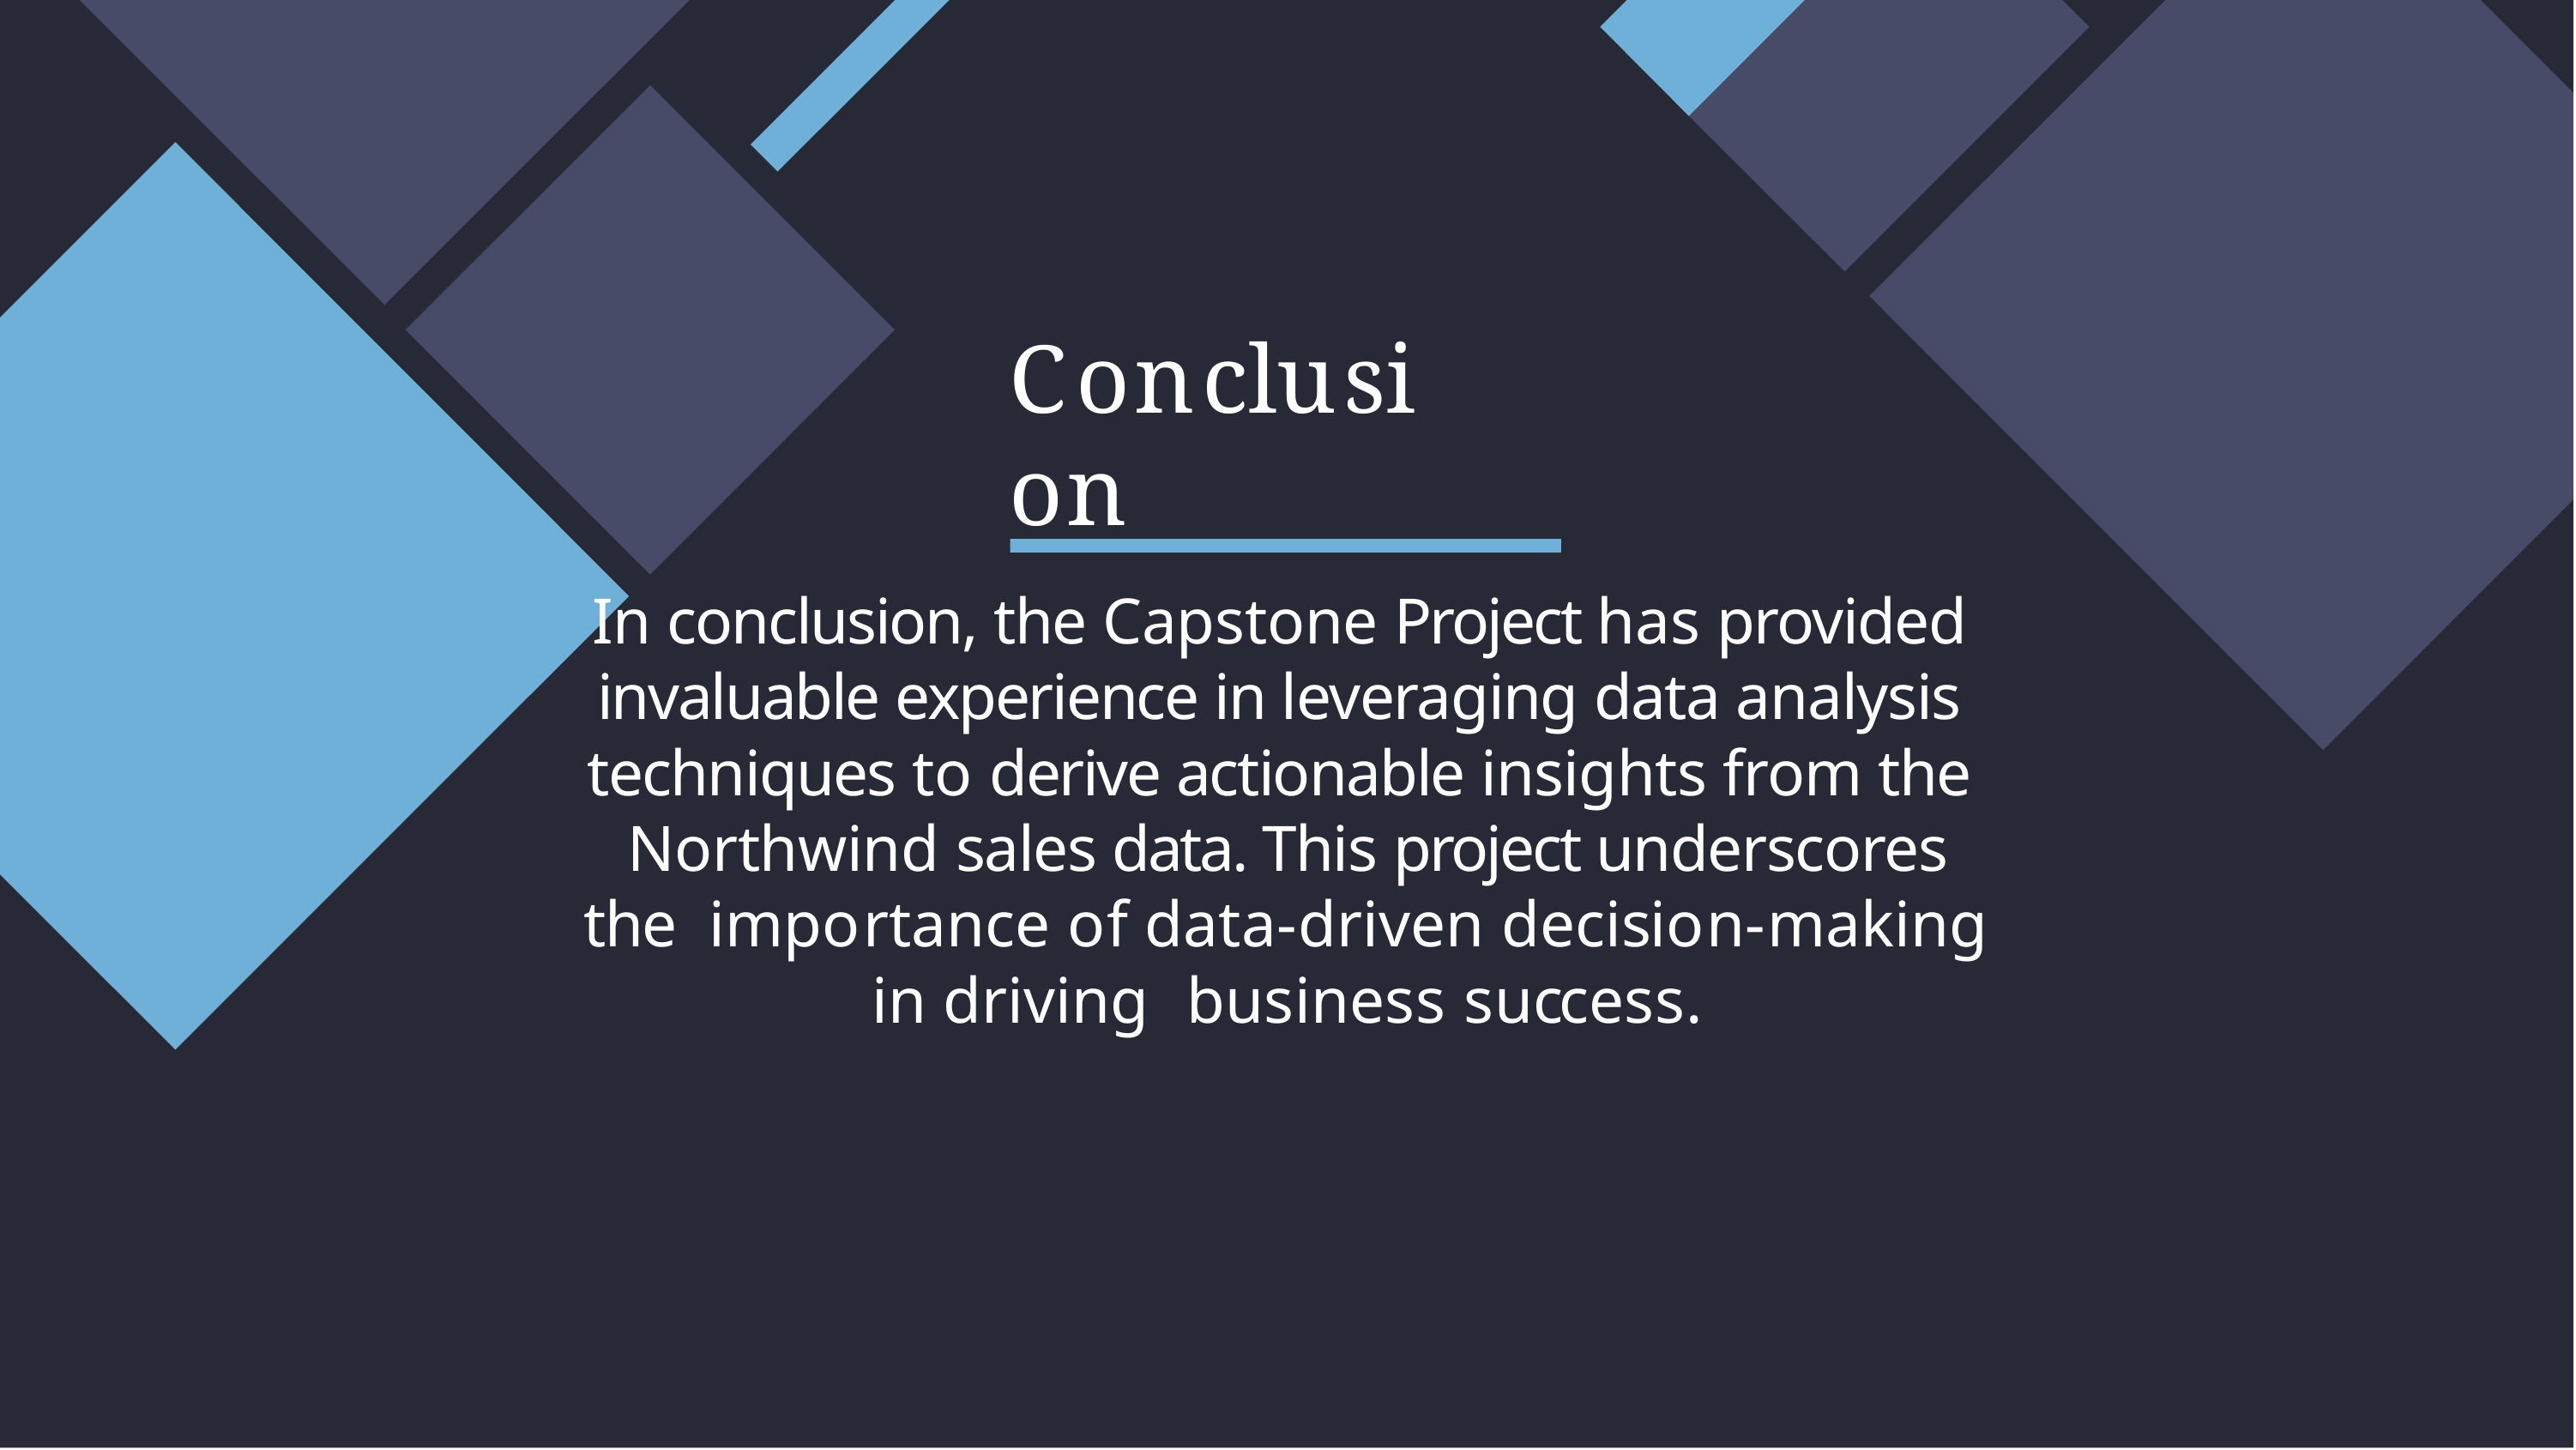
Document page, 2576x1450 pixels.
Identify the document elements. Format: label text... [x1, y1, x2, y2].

list In conclusion, the Capstone Project has provided invaluable experience in leveraging data analysis techniques to derive actionable insights from the Northwind sales data. This project underscores the importance of data-driven decision-making in driving business success. [575, 578, 2000, 1409]
text_box [1010, 539, 1561, 553]
title Conclusion [1007, 317, 1470, 562]
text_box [1600, 0, 2090, 272]
text_box [1869, 0, 2573, 751]
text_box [0, 0, 950, 1050]
